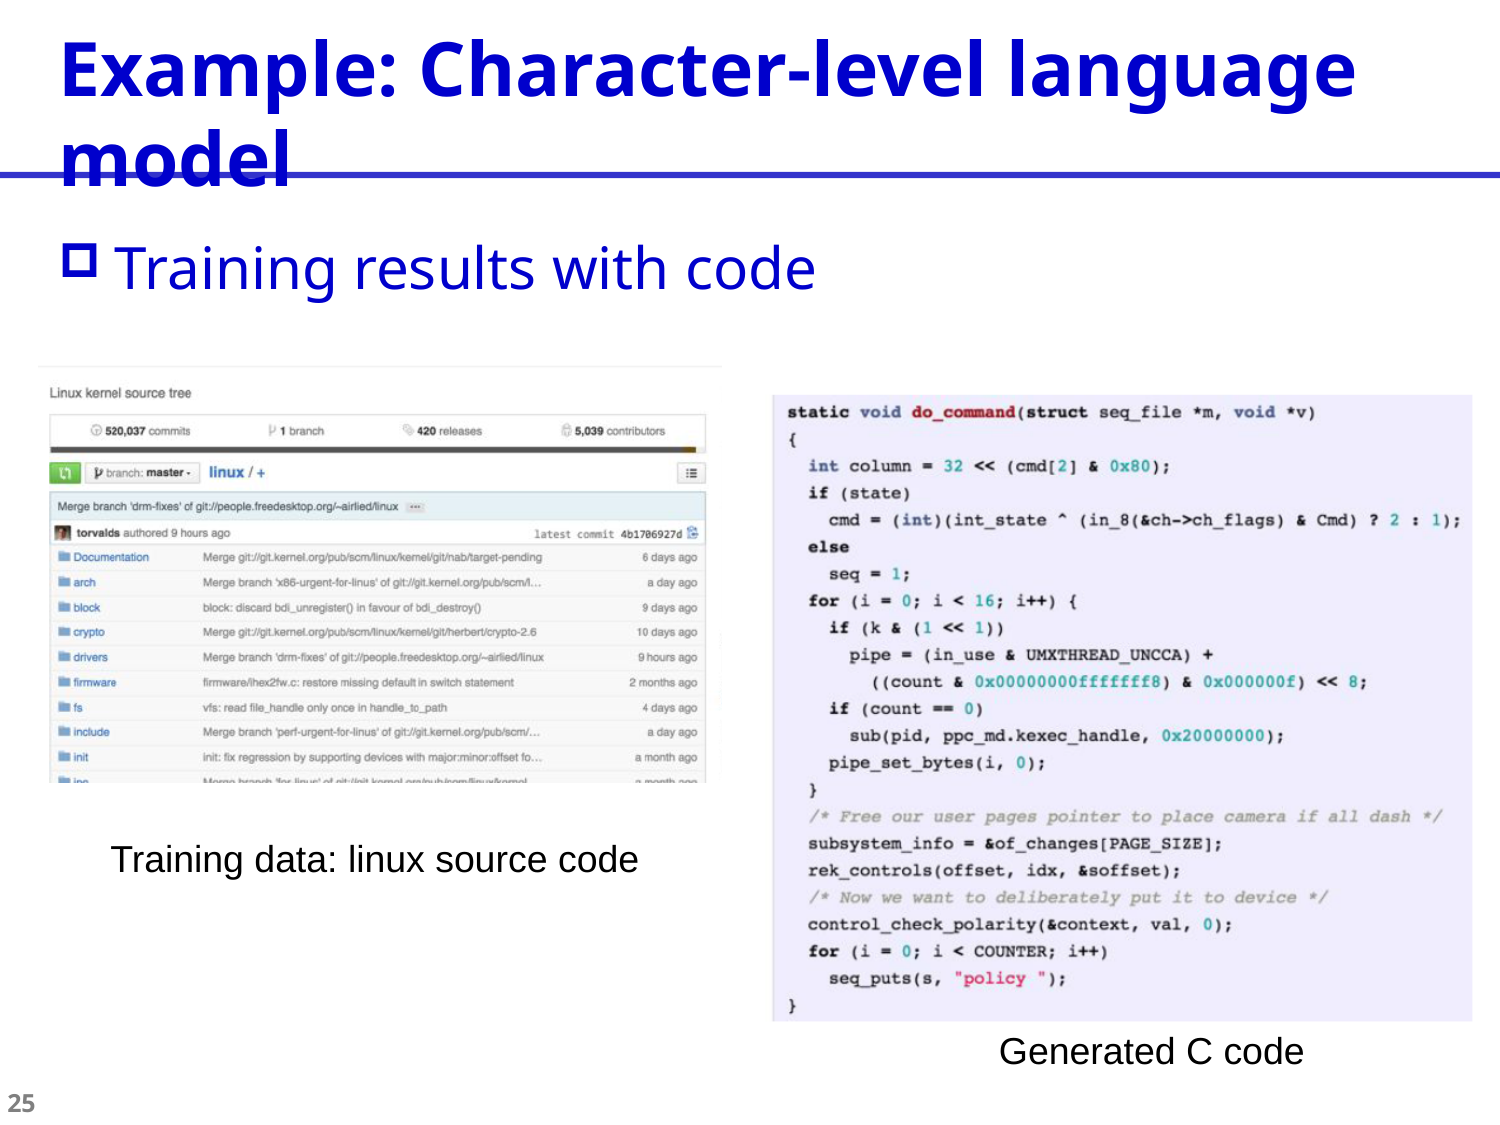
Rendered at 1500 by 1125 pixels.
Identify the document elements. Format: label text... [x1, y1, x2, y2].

picture [38, 365, 722, 802]
text_box Training data: linux source code [95, 827, 665, 888]
text_box Generated C code [984, 1033, 1320, 1079]
text_box Training results with code [43, 223, 1467, 1024]
text_box Example: Character-level language model [43, 54, 1467, 168]
picture [753, 382, 1484, 1025]
